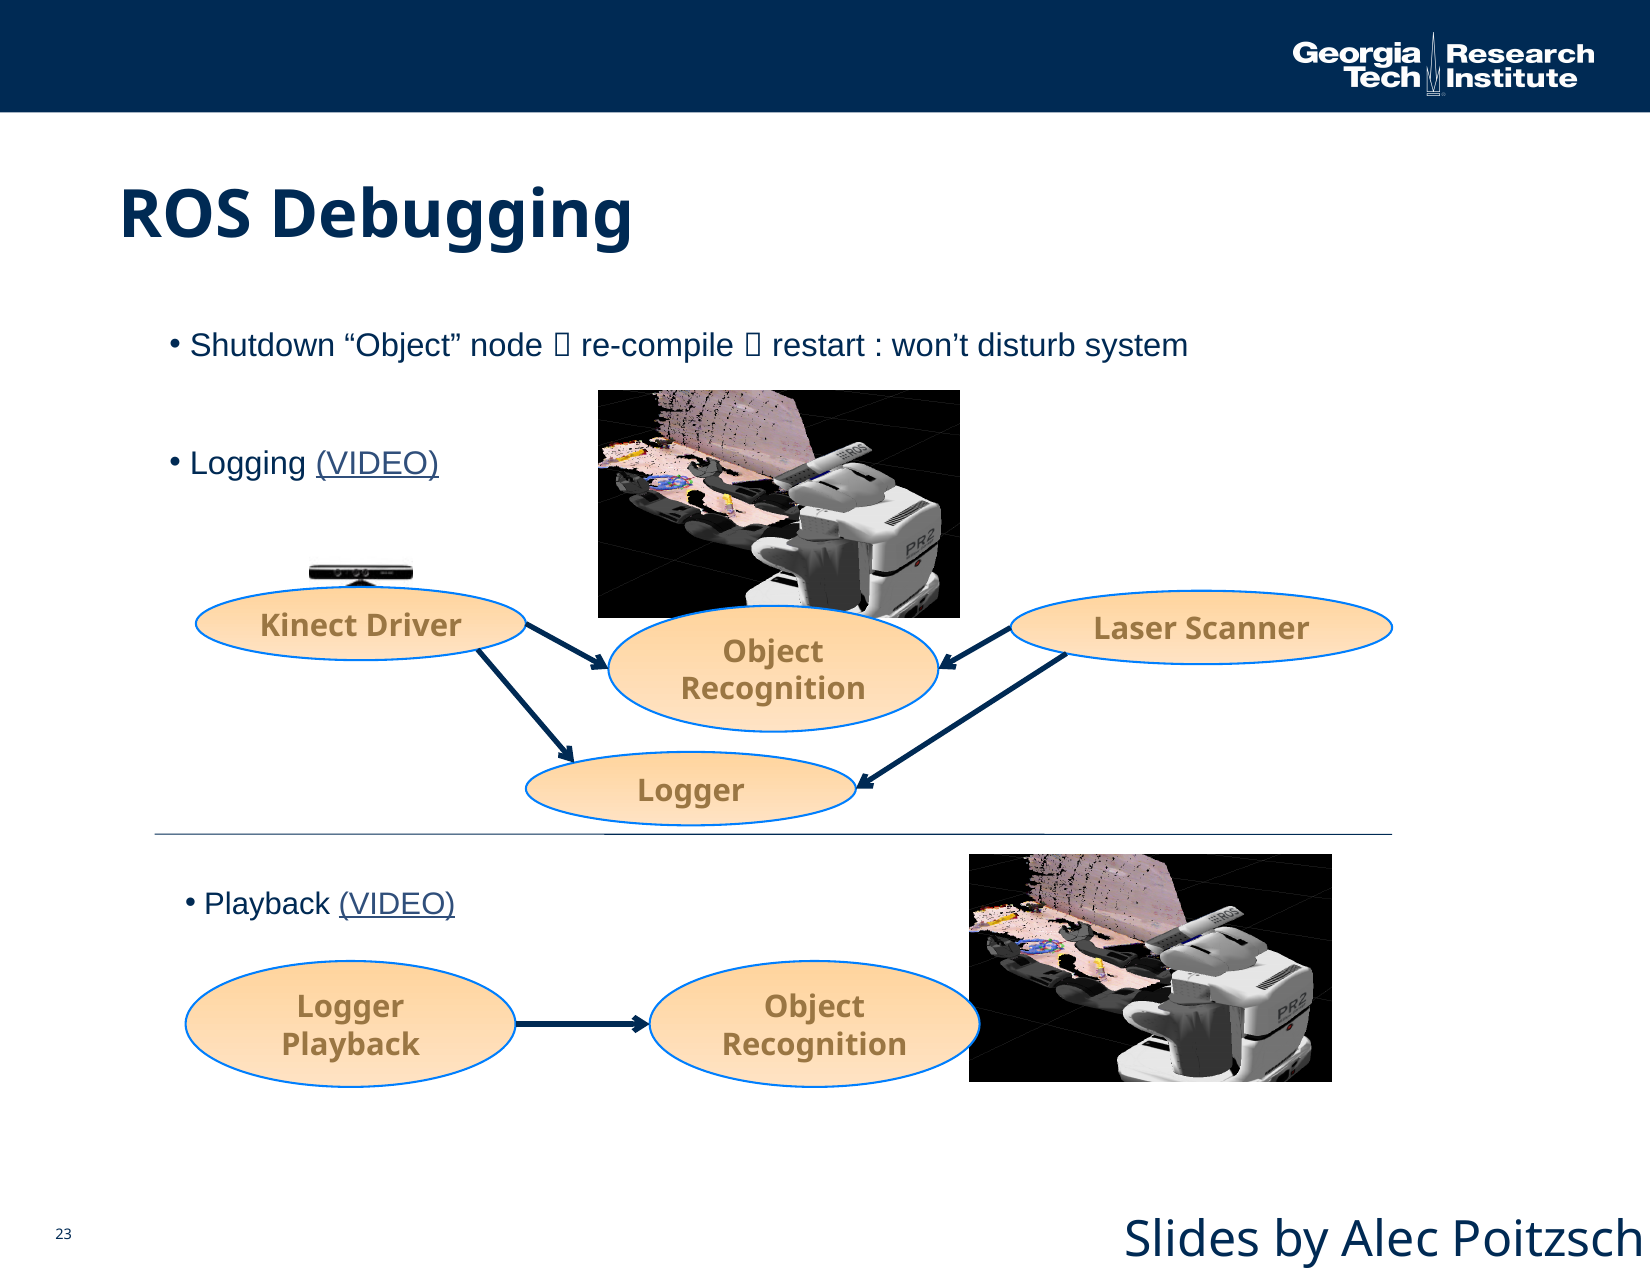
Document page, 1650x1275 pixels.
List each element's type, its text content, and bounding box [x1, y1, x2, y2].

text_box Logger Playback [184, 959, 517, 1088]
picture [598, 390, 960, 618]
text_box Kinect Driver [194, 587, 527, 662]
text_box Logger [524, 750, 857, 827]
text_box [477, 668, 575, 763]
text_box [855, 653, 1067, 789]
picture [1293, 32, 1594, 96]
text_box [525, 623, 609, 669]
title ROS Debugging [103, 172, 1527, 321]
text_box Playback (VIDEO) [170, 876, 552, 928]
picture [309, 526, 413, 630]
text_box Slides by Alec Poitzsch [1109, 1199, 1650, 1274]
text_box Shutdown “Object” node  re-compile  restart : won’t disturb system Logging (VIDEO) [154, 277, 1393, 528]
picture [969, 854, 1332, 1082]
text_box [938, 627, 1011, 653]
text_box Object Recognition [648, 959, 969, 1088]
text_box Object Recognition [607, 618, 935, 733]
text_box Laser Scanner [1009, 589, 1394, 666]
